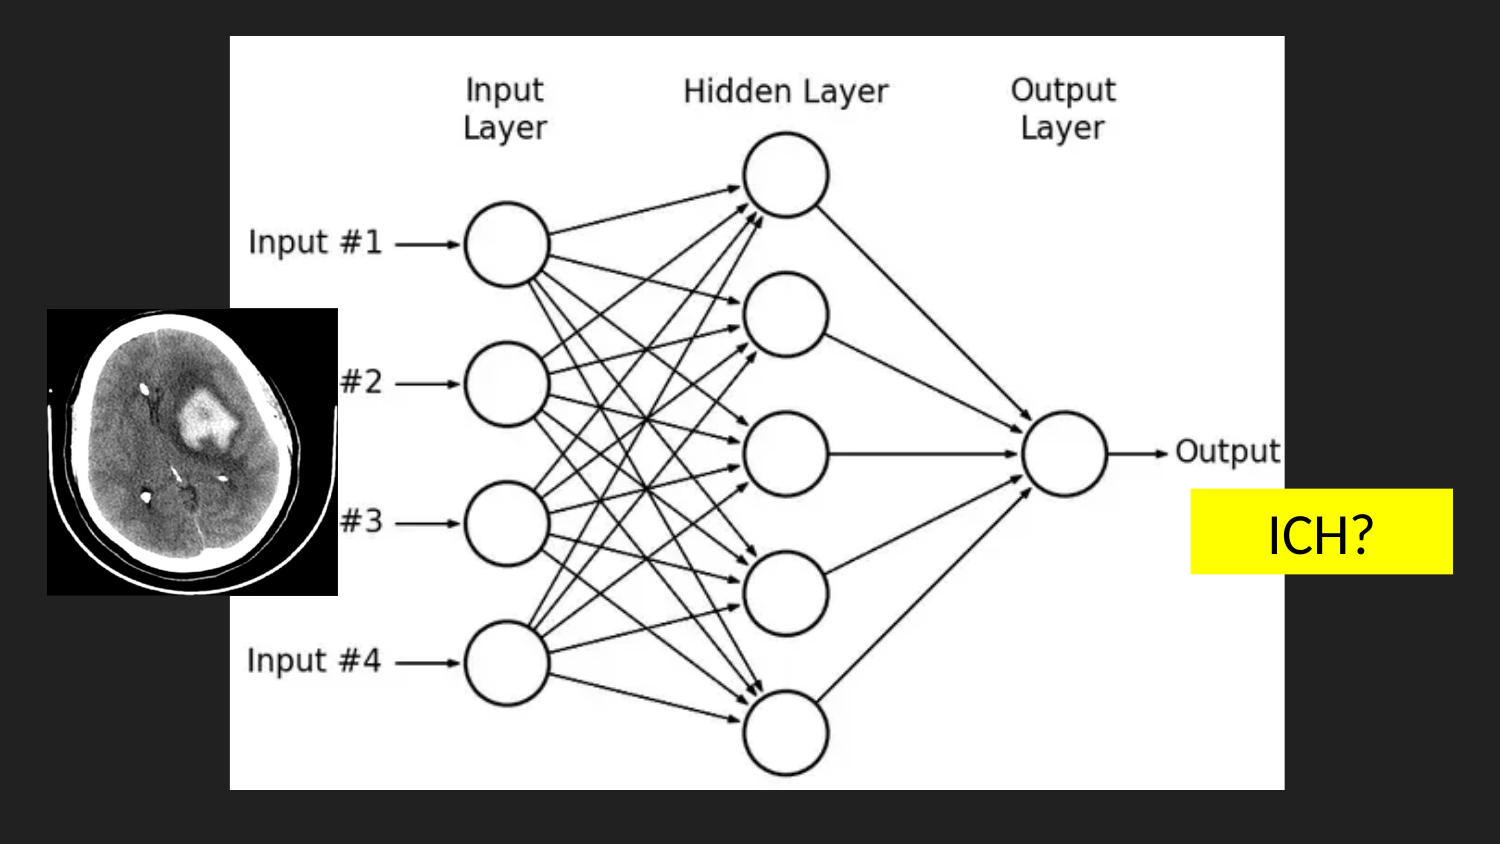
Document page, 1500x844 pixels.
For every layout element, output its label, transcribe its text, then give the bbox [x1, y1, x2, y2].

text_box ICH? [1289, 488, 1453, 575]
picture [46, 35, 1285, 790]
